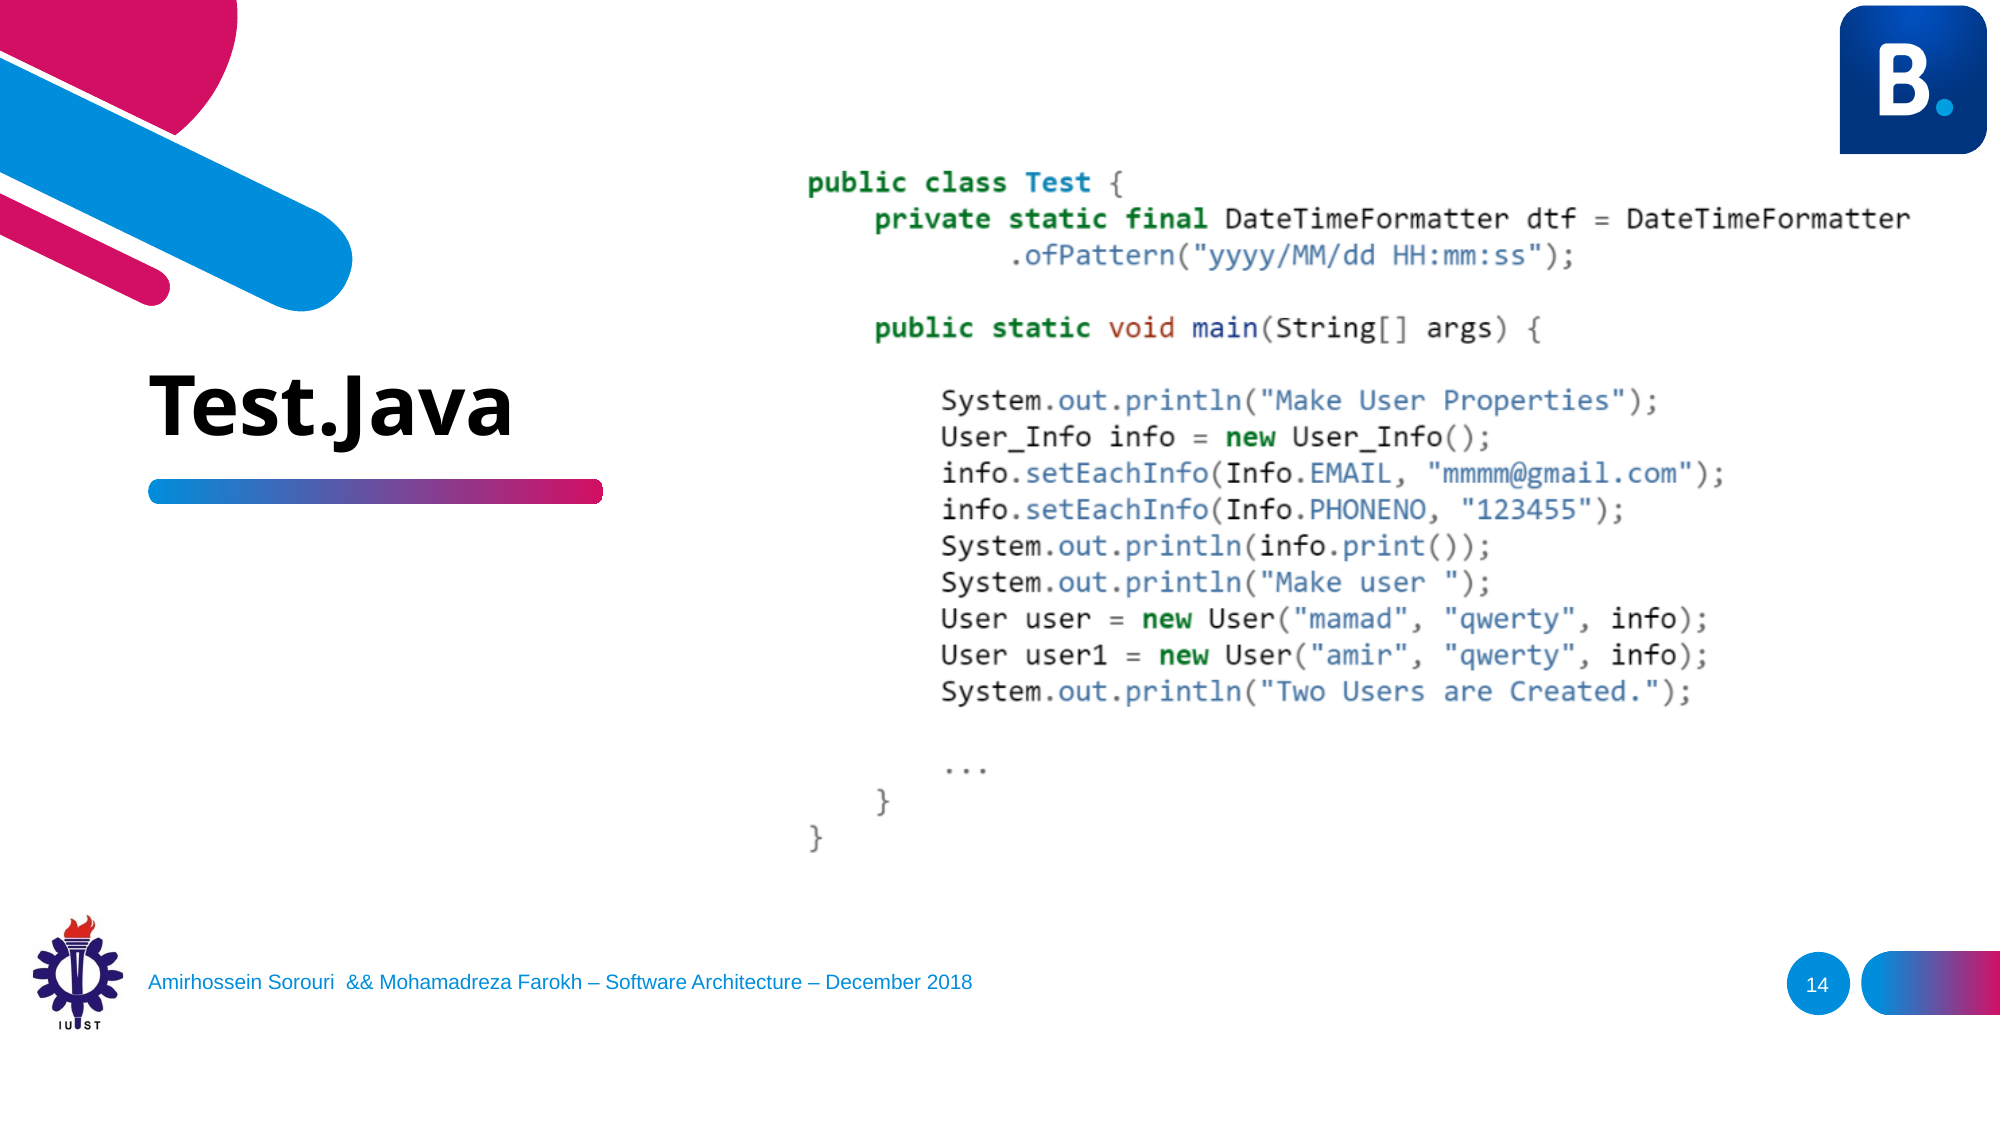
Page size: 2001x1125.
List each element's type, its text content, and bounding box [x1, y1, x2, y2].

picture [30, 914, 125, 1031]
title Test.Java [133, 350, 723, 462]
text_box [808, 167, 1917, 861]
footer Amirhossein Sorouri && Mohamadreza Farokh – Software Architecture – December 2018 [133, 951, 1553, 1011]
slide_number 14 [1772, 954, 1863, 1015]
picture [1835, 1, 1991, 158]
